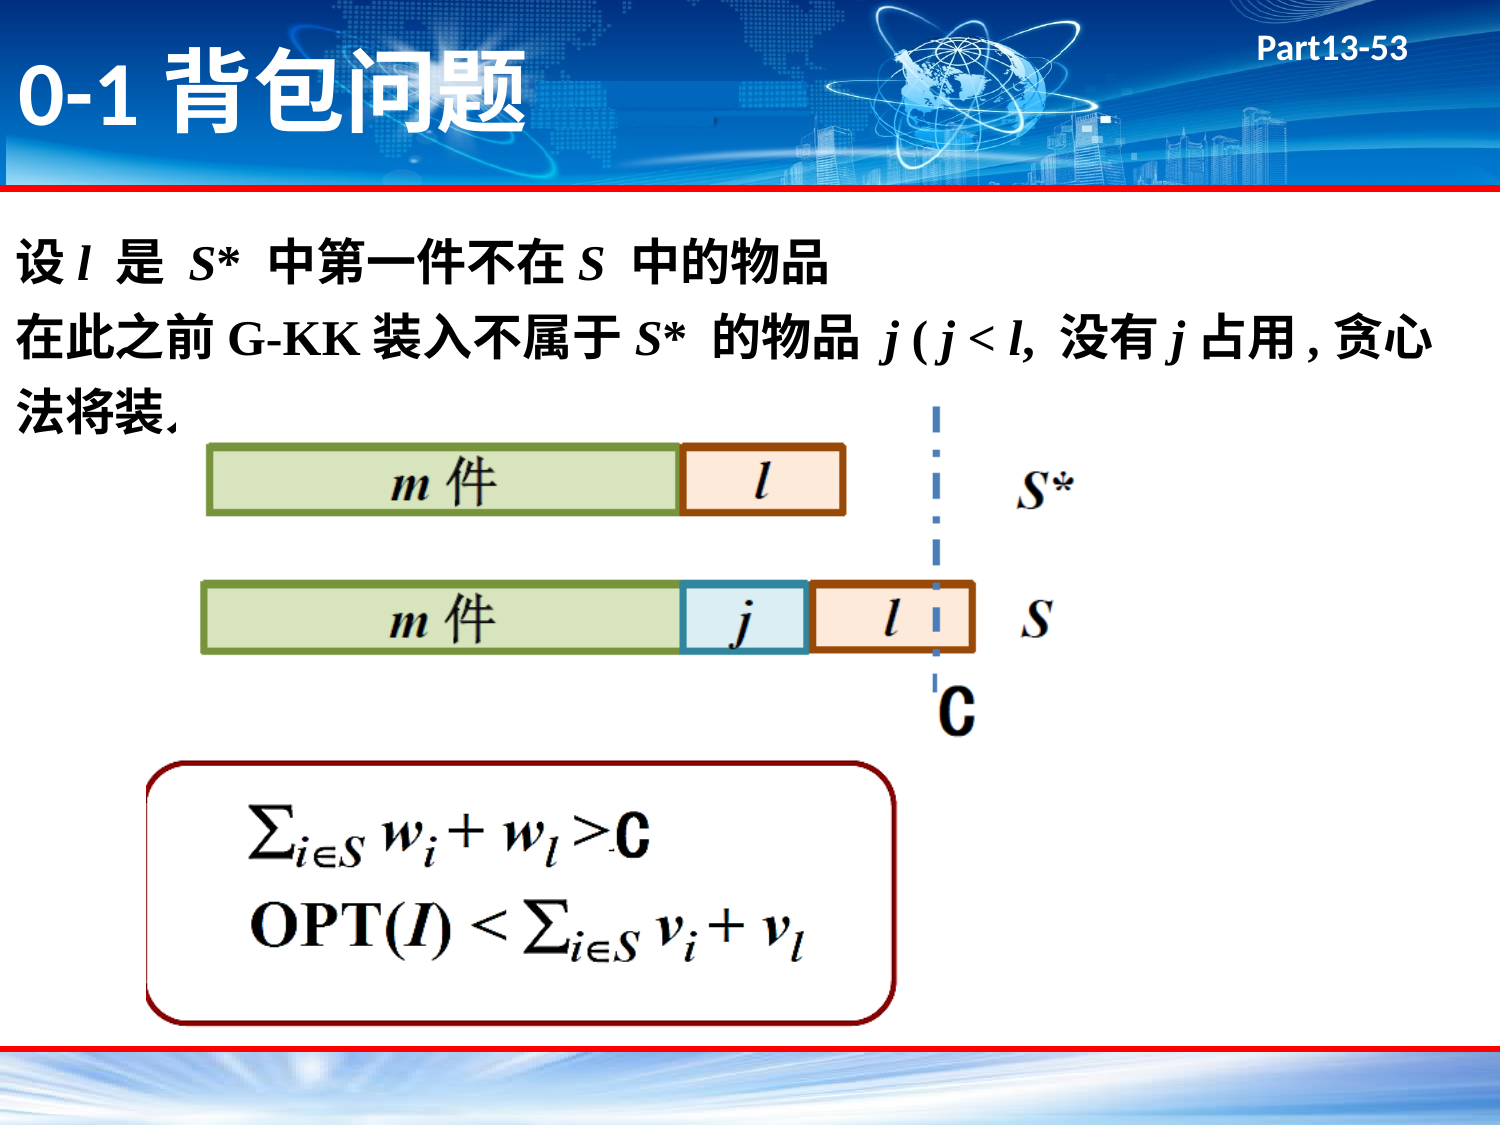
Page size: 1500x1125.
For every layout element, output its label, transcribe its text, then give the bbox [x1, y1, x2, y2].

list 设l 是 S* 中第一件不在S 中的物品 在此之前G-KK装入不属于S* 的物品 j ( j < l, 没有j占用,贪心法将装入 l ) [0, 207, 1498, 465]
picture [146, 754, 904, 1030]
picture [176, 385, 1110, 749]
title 0-1背包问题 [3, 2, 1500, 189]
picture [0, 1052, 1500, 1125]
picture [0, 0, 1500, 185]
